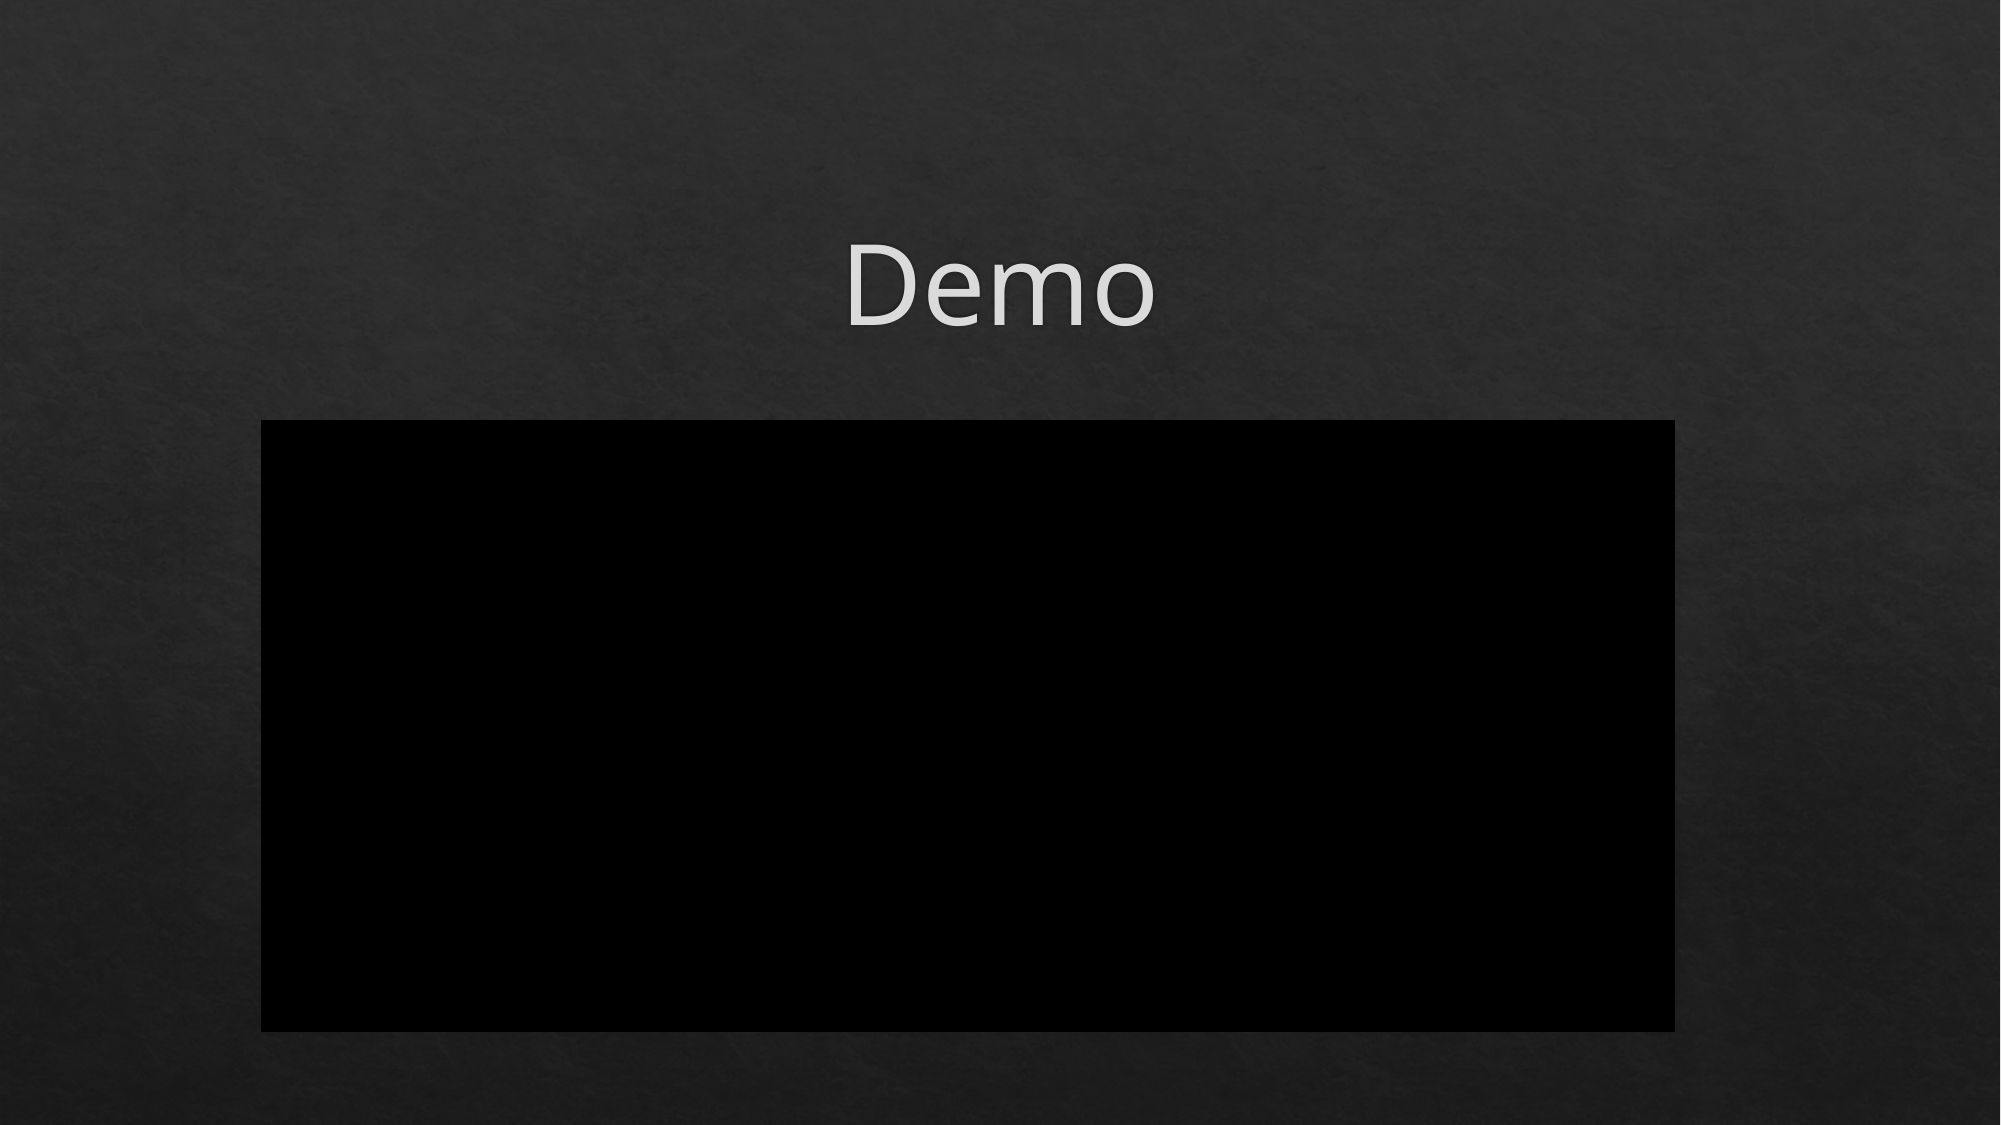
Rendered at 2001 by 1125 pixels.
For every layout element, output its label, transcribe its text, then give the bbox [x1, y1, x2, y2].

picture [0, 0, 2001, 1125]
title Demo [225, 55, 1775, 356]
